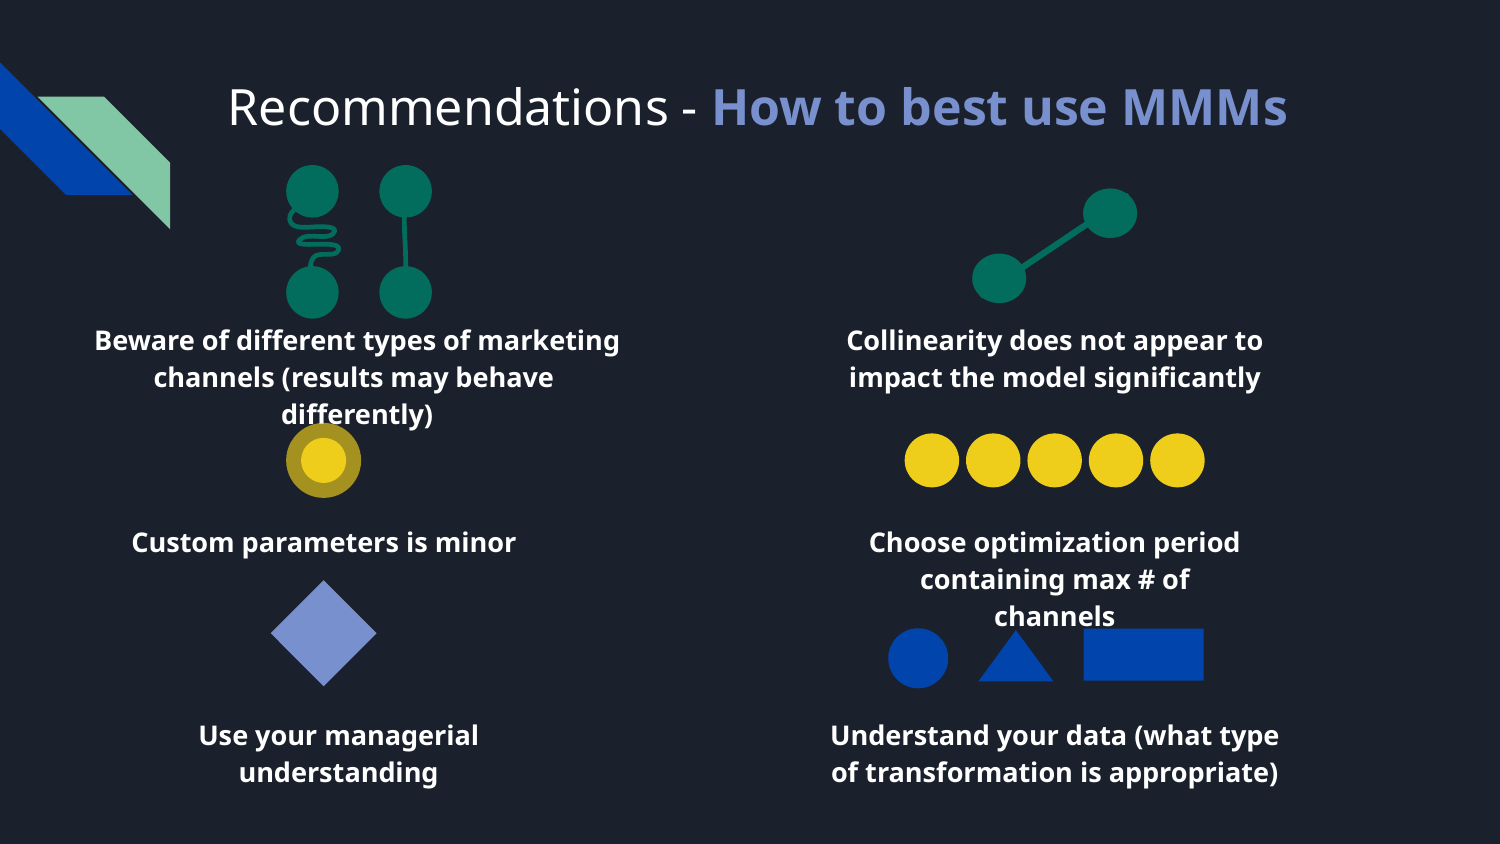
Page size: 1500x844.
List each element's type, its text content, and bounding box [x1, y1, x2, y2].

text_box [1027, 433, 1082, 488]
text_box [379, 164, 433, 319]
text_box [888, 628, 949, 689]
text_box Use your managerial understanding [125, 698, 552, 803]
text_box Collinearity does not appear to impact the model significantly [808, 303, 1301, 408]
text_box [966, 433, 1021, 488]
text_box [978, 630, 1054, 682]
text_box [1150, 433, 1205, 488]
text_box [286, 422, 362, 498]
text_box [1088, 433, 1144, 488]
list Choose optimization period containing max # of channels [842, 505, 1268, 620]
text_box Beware of different types of marketing channels (results may behave differently) [69, 303, 645, 446]
text_box [904, 433, 960, 488]
text_box Understand your data (what type of transformation is appropriate) [808, 698, 1301, 803]
text_box [270, 580, 377, 687]
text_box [285, 164, 340, 319]
title Recommendations - How to best use MMMs [212, 60, 1416, 211]
text_box Custom parameters is minor [96, 505, 552, 573]
text_box [301, 437, 347, 483]
text_box [1083, 628, 1204, 681]
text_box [971, 188, 1138, 304]
